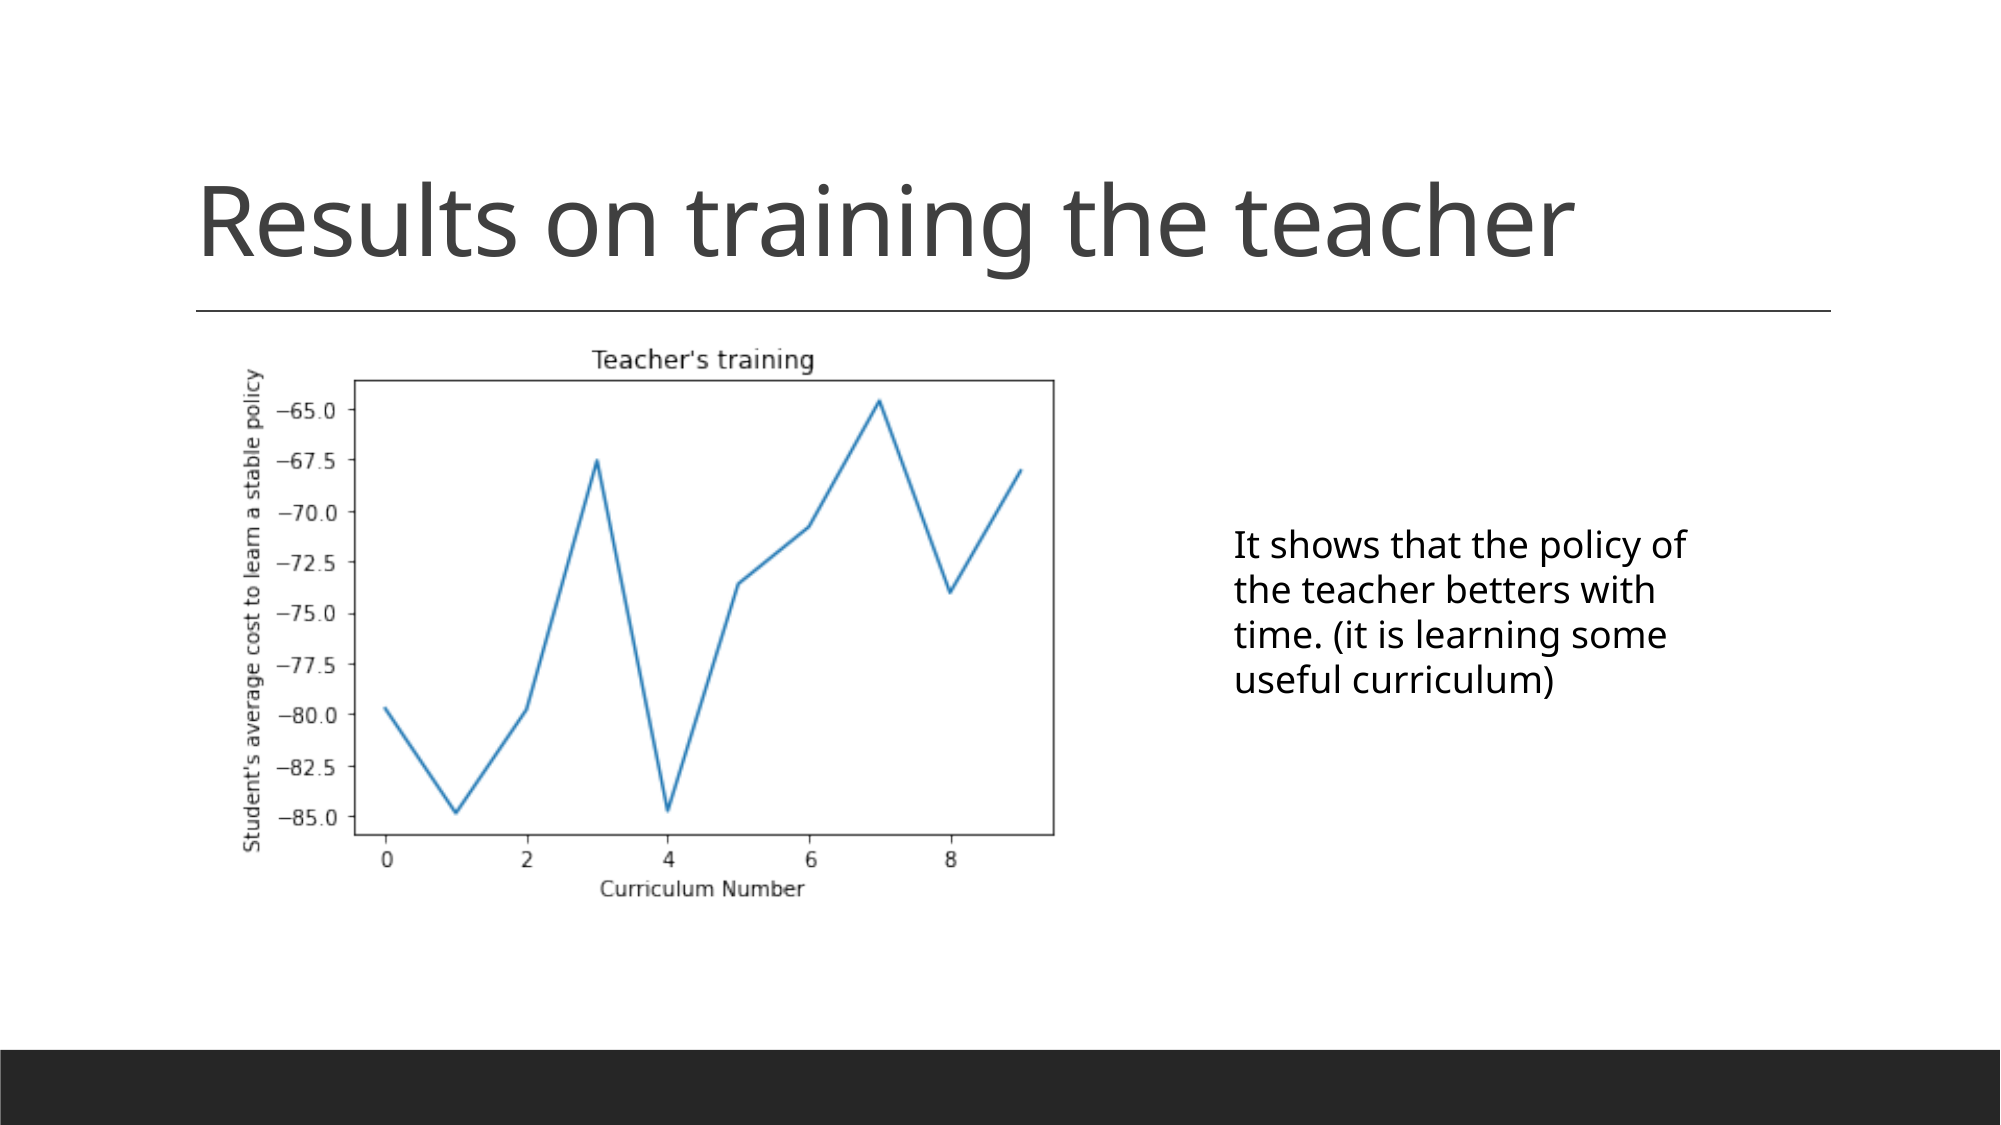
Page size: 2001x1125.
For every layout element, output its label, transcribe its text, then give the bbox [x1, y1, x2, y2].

text_box It shows that the policy of the teacher betters with time. (it is learning some useful curriculum) [1219, 513, 1737, 708]
title Results on training the teacher [180, 47, 1830, 285]
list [231, 333, 1066, 915]
